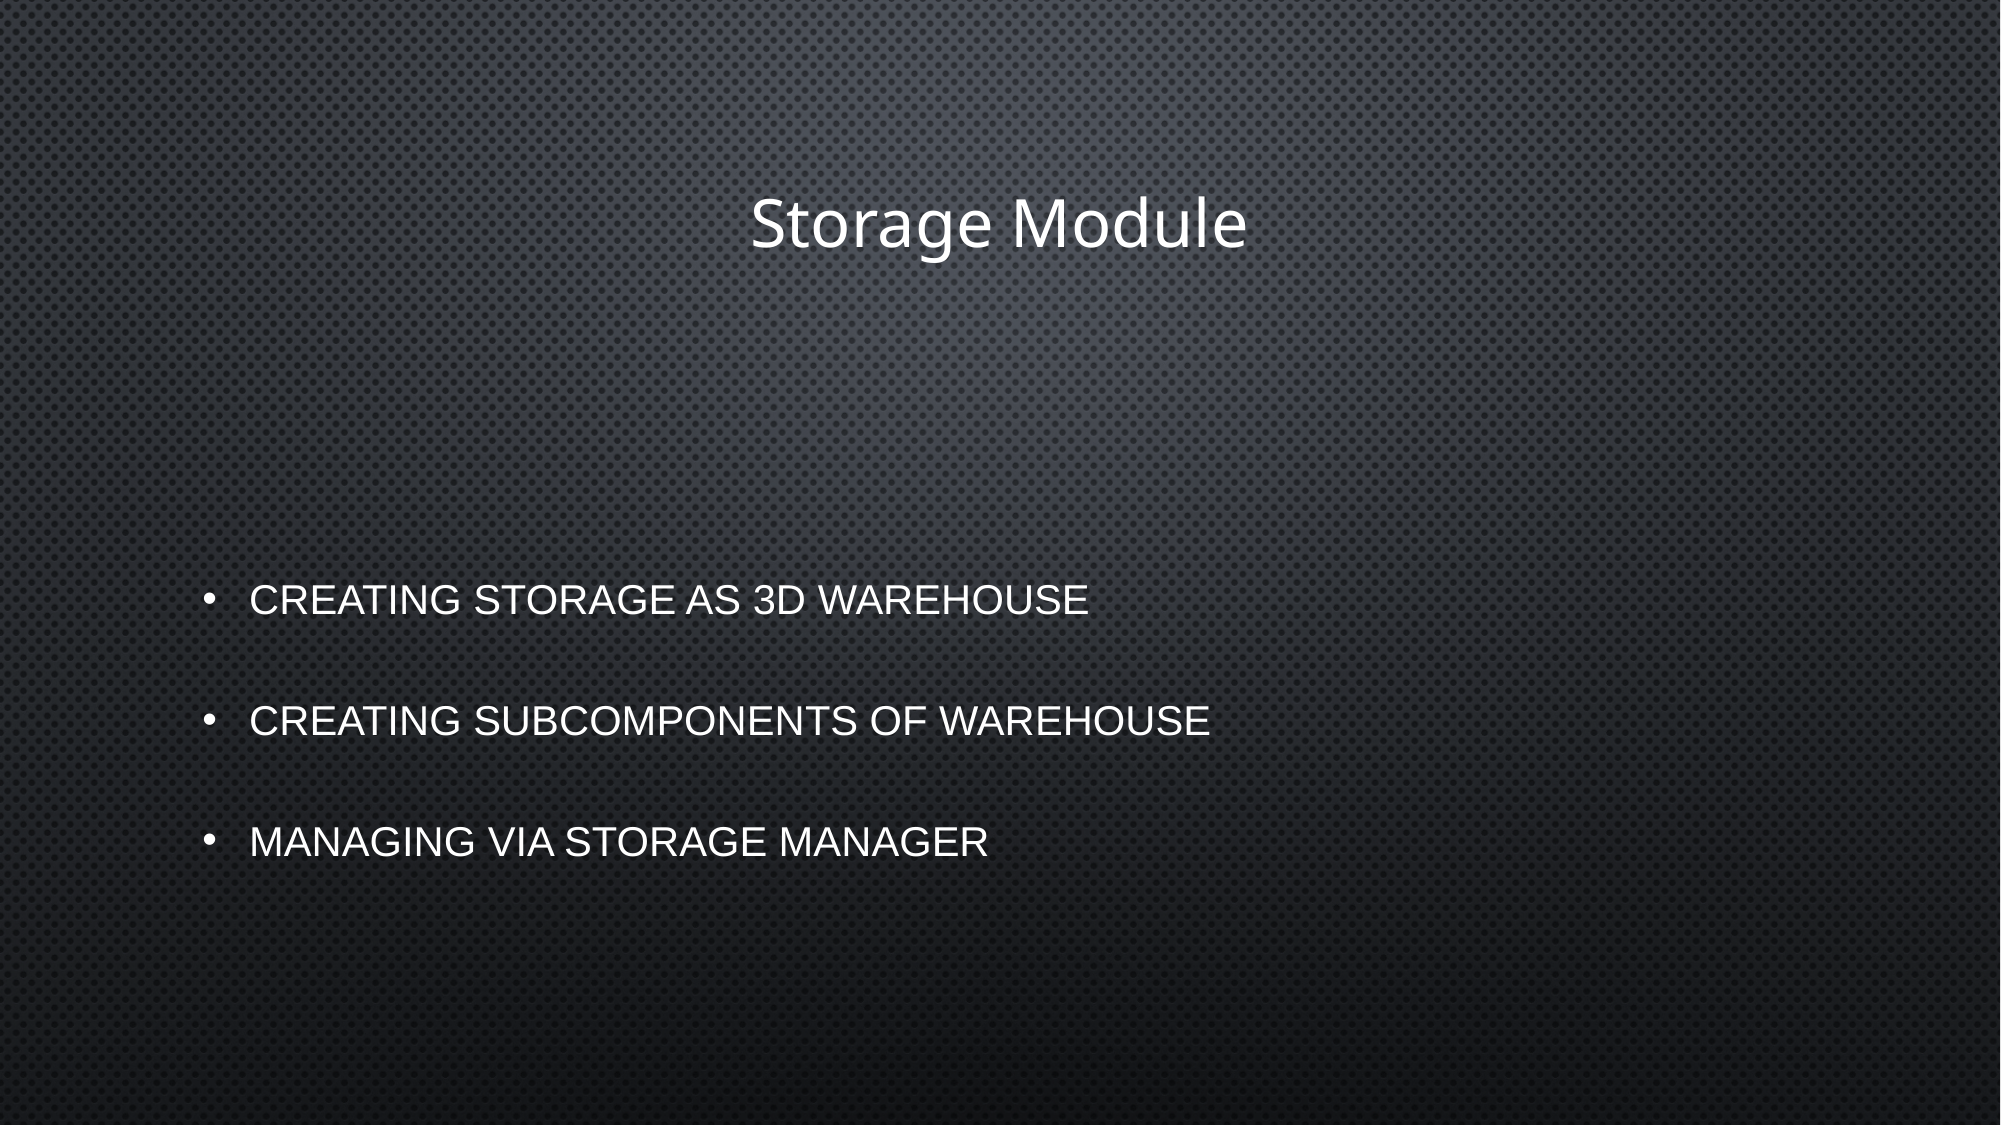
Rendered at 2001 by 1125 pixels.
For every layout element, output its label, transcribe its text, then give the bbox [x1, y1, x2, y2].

title Storage Module [187, 99, 1813, 341]
list Creating Storage as 3D warehouse Creating Subcomponents of Warehouse Managing via Storage Manager [187, 437, 1813, 950]
